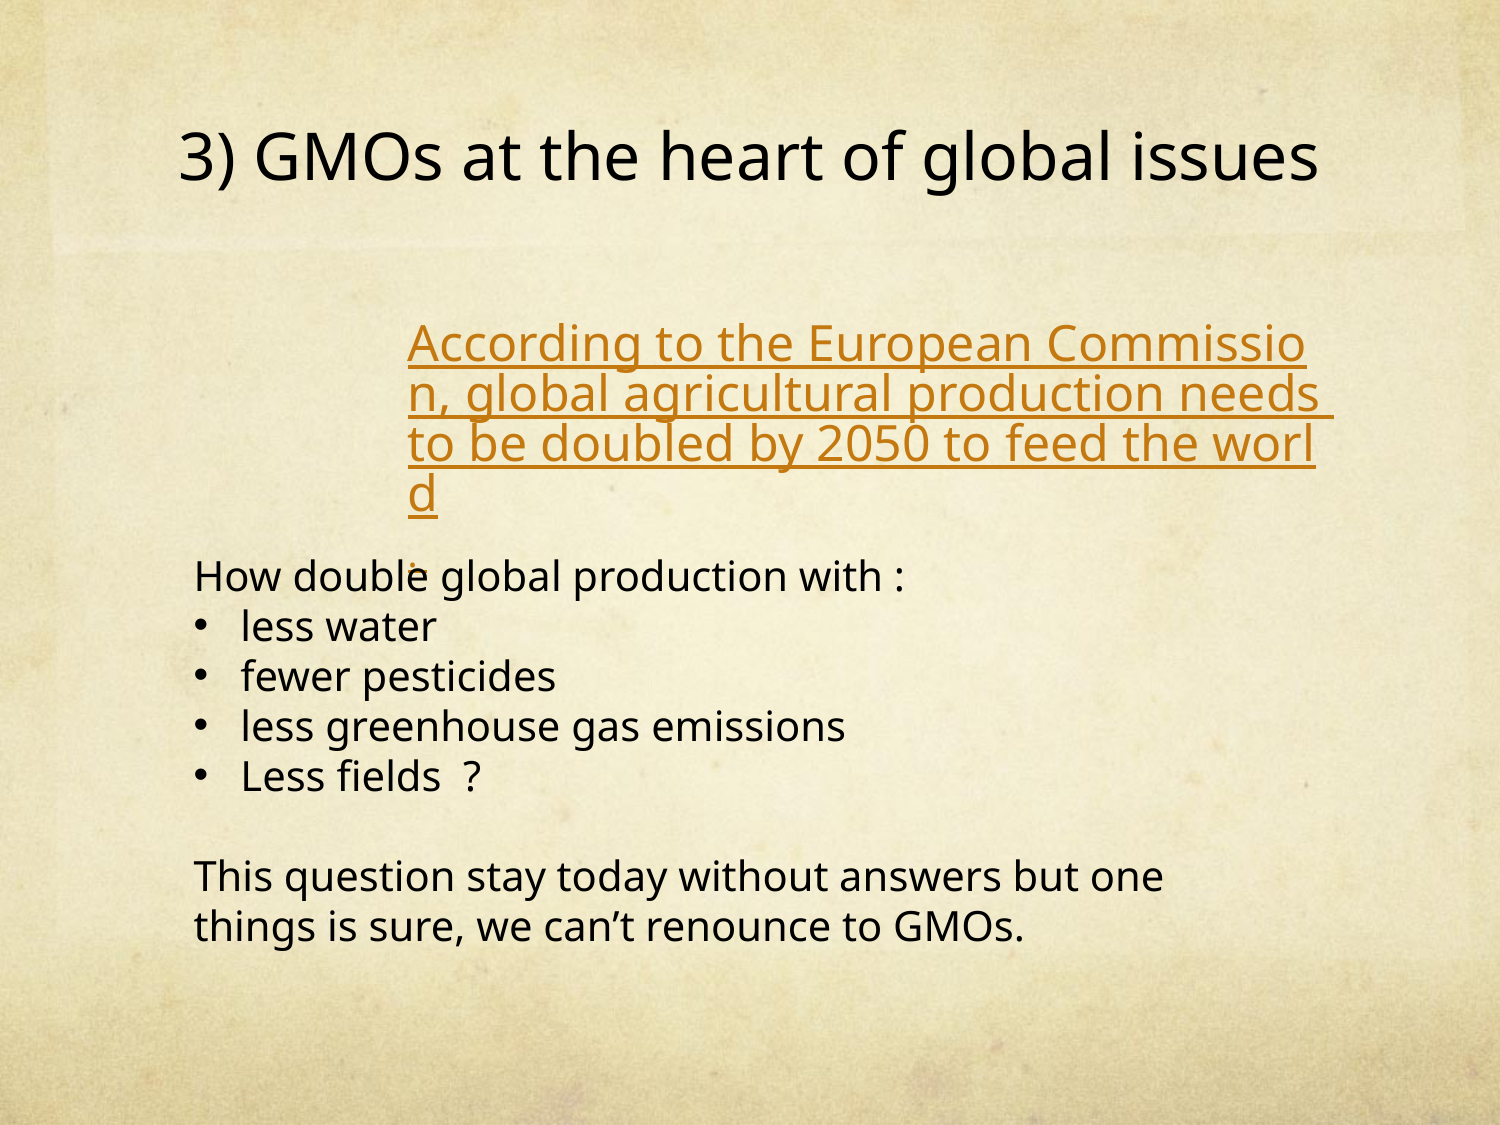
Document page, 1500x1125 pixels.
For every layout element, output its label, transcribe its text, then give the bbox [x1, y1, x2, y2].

text_box How double global production with : less water fewer pesticides less greenhouse gas emissions Less fields ? This question stay today without answers but one things is sure, we can’t renounce to GMOs. [178, 542, 1225, 957]
text_box According to the European Commission, global agricultural production needs to be doubled by 2050 to feed the world. [393, 304, 1350, 439]
title 3) GMOs at the heart of global issues [150, 82, 1350, 225]
picture [0, 0, 1500, 1125]
